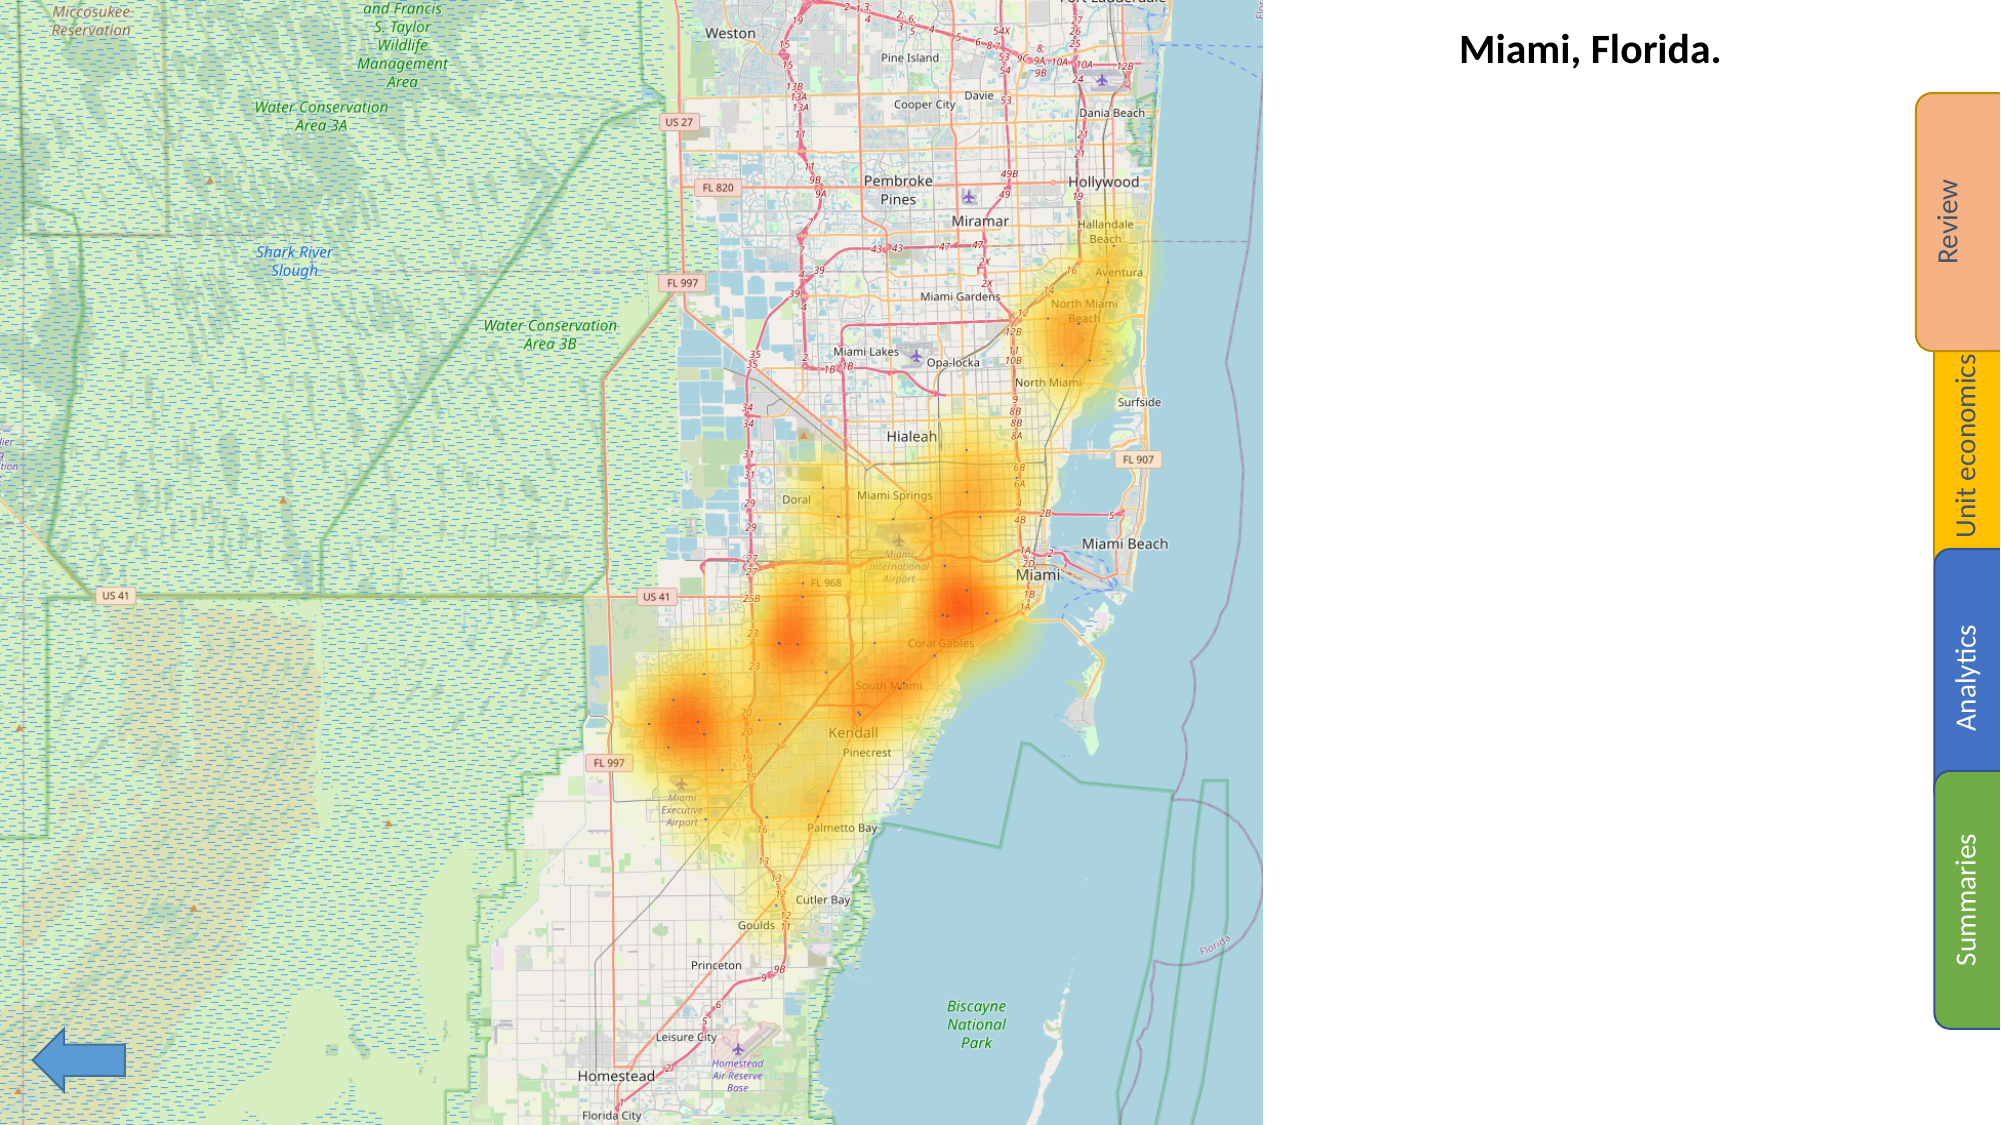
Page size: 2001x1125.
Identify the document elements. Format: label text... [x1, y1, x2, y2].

text_box Summaries [1933, 769, 2000, 1030]
picture [0, 0, 1263, 1125]
text_box Analytics [1933, 547, 2000, 782]
text_box Review [1914, 91, 2000, 353]
text_box Miami, Florida. [1444, 14, 1738, 79]
text_box Unit economics [1933, 352, 2000, 560]
